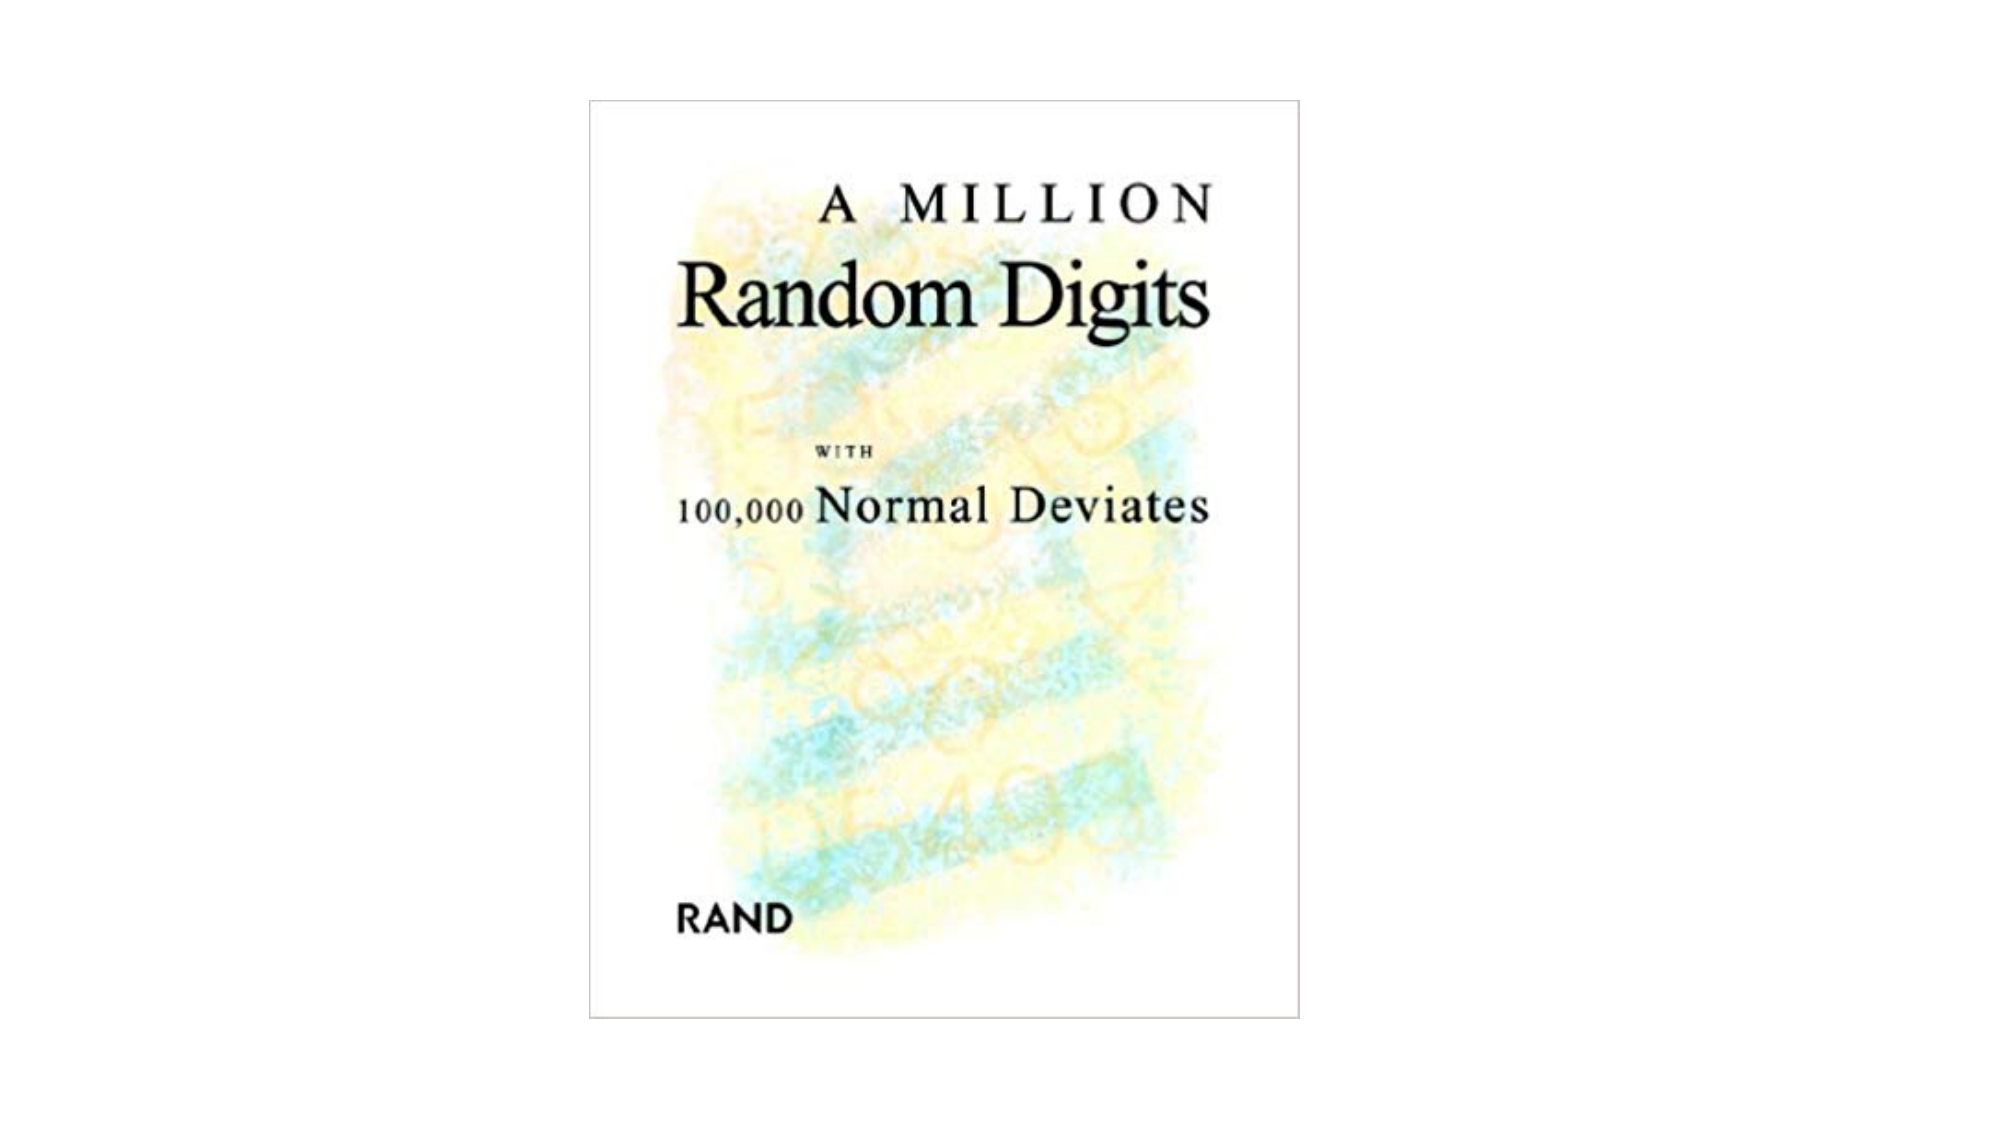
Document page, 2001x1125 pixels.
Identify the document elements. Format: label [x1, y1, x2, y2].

picture [589, 100, 1300, 1020]
